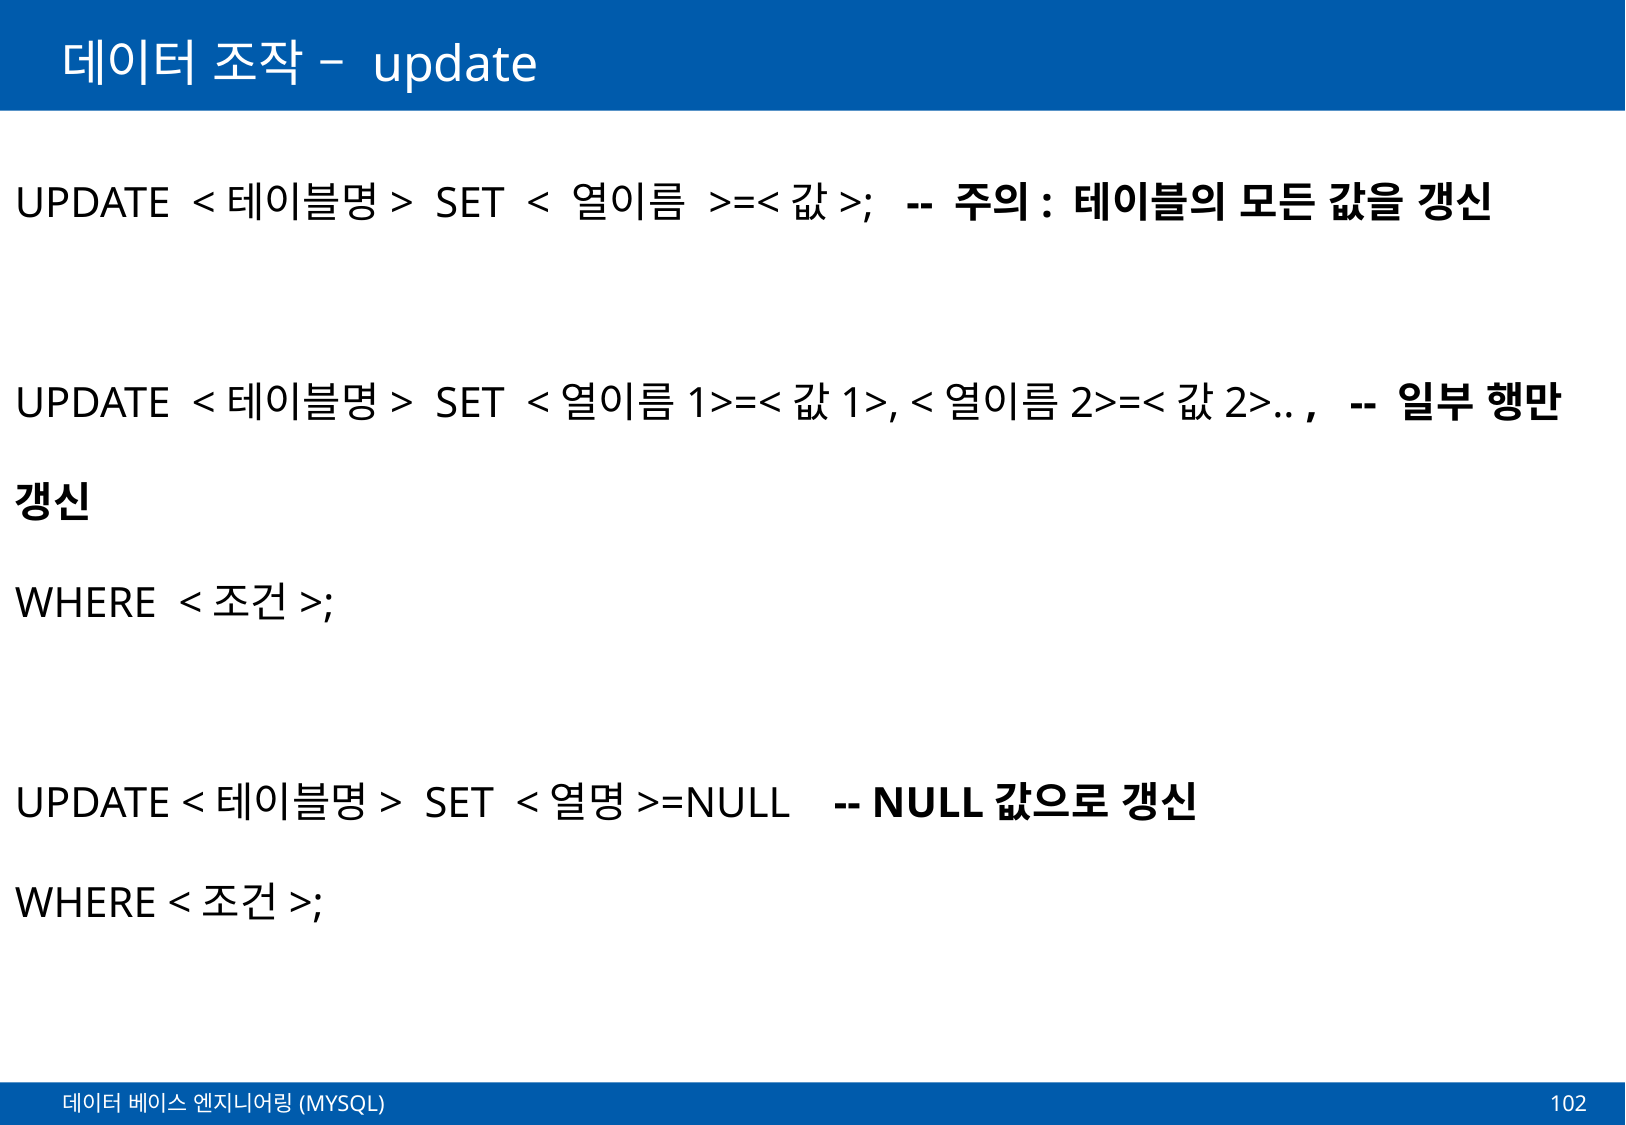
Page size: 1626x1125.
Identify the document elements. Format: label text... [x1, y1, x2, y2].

slide_number 102 [1375, 1086, 1603, 1123]
title 데이터 조작 – update [46, 37, 1581, 95]
text_box UPDATE <테이블명> SET < 열이름 >=<값>; -- 주의: 테이블의 모든 값을 갱신 UPDATE <테이블명> SET <열이름1>=<값1>, <열이름2>=<값2>.. , -- 일부 행만 갱신 WHERE <조건>; UPDATE <테이블명> SET <열명>=NULL -- NULL값으로 갱신 WHERE <조건>; [0, 117, 1625, 1086]
